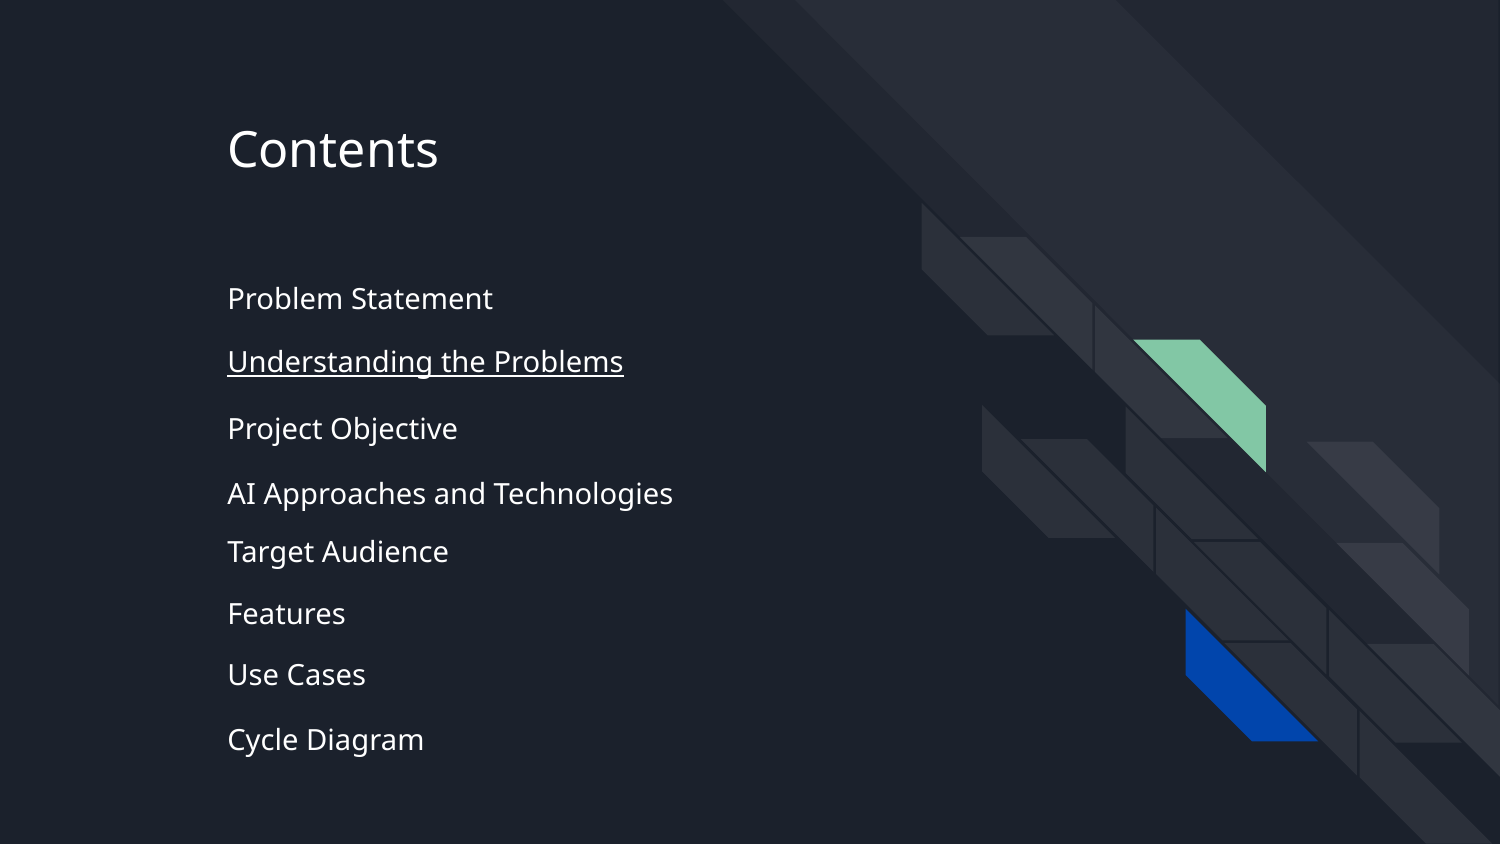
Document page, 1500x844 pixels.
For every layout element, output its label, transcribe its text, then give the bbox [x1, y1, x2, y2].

text_box Cycle Diagram [212, 712, 708, 766]
text_box Problem Statement [212, 271, 708, 325]
text_box Understanding the Problems [212, 336, 708, 390]
text_box Use Cases [212, 647, 708, 701]
title Contents [212, 102, 1367, 183]
text_box AI Approaches and Technologies [212, 465, 799, 520]
text_box Features [212, 585, 799, 640]
text_box Target Audience [212, 524, 799, 578]
text_box Project Objective [212, 401, 708, 455]
